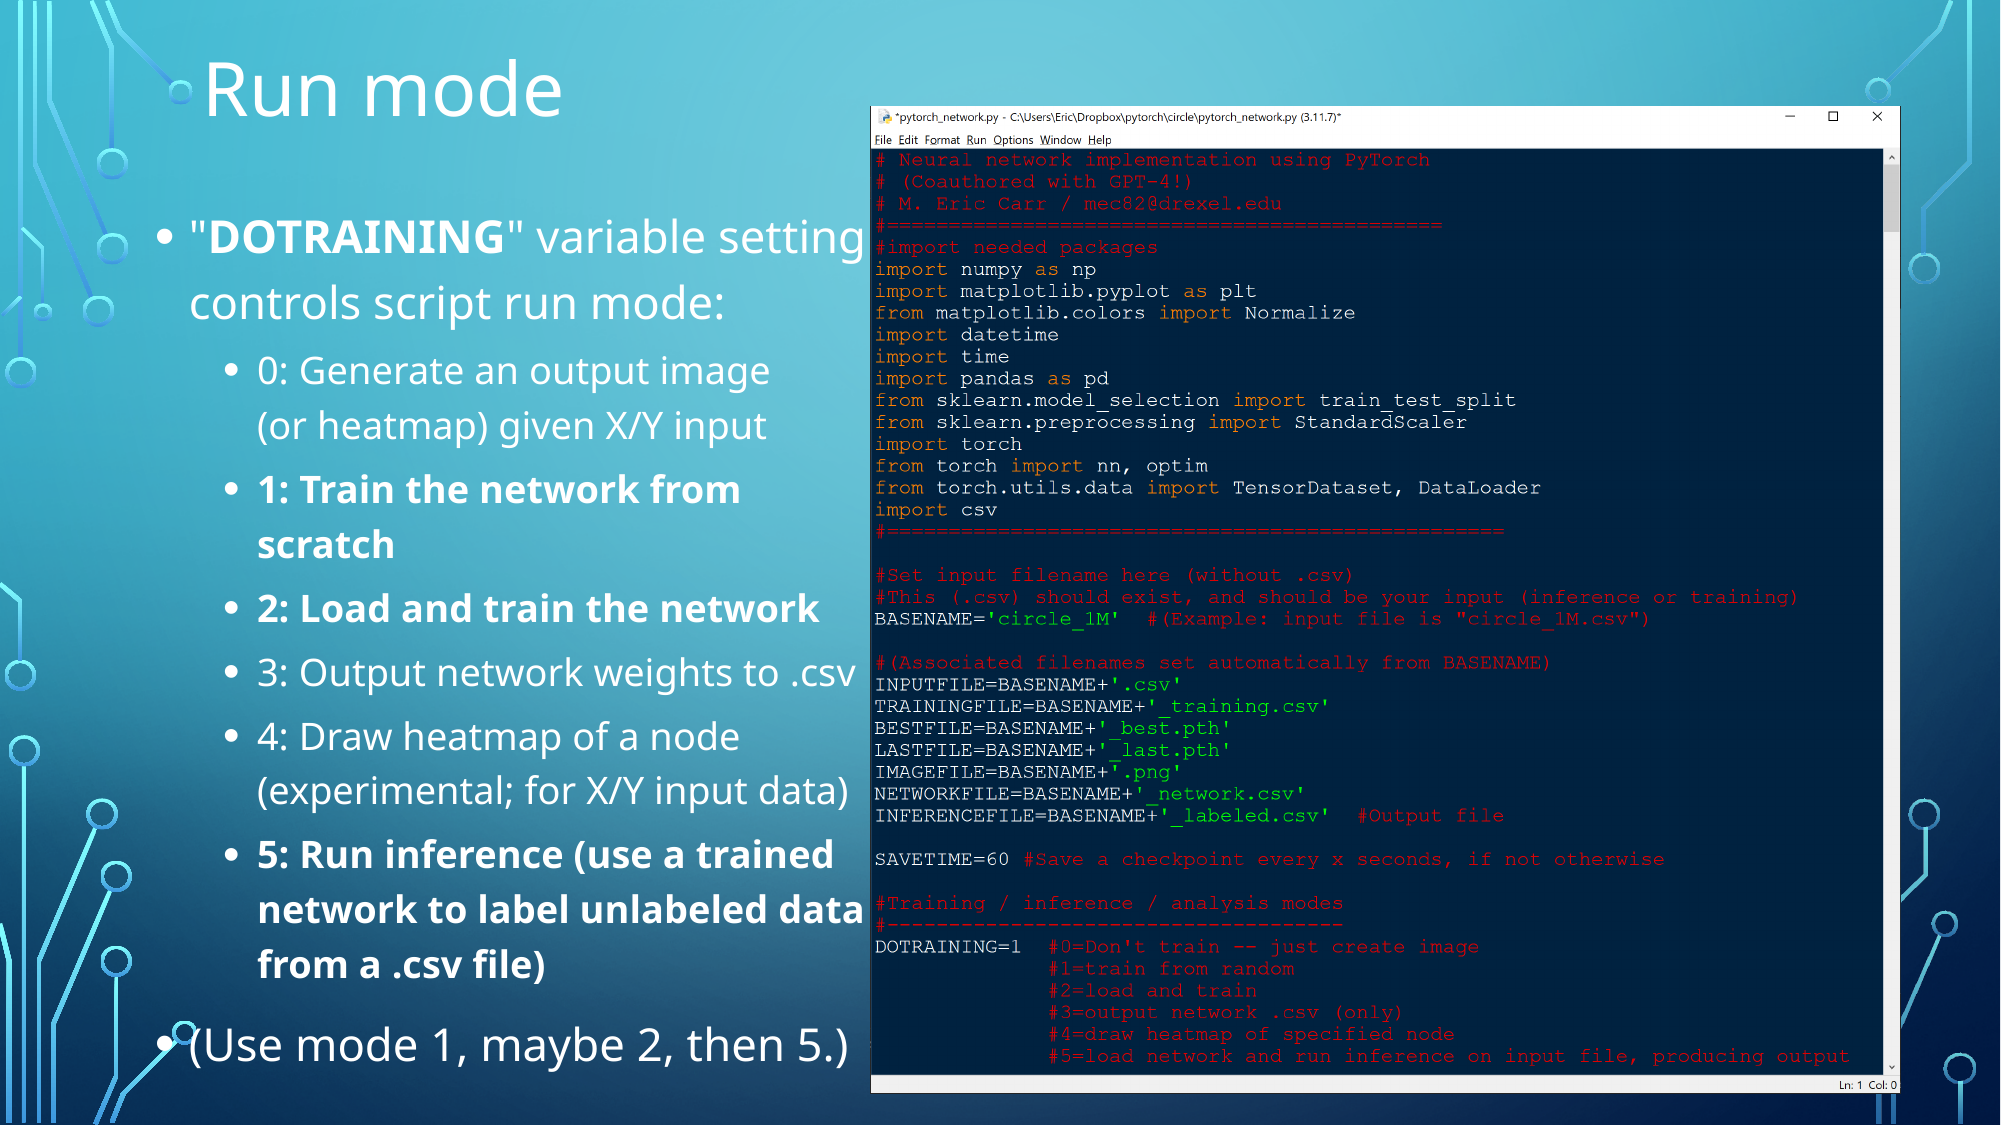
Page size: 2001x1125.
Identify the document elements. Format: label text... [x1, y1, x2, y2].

list "DOTRAINING" variable setting controls script run mode: 0: Generate an output image (or heatmap) given X/Y input 1: Train the network from scratch 2: Load and train the network 3: Output network weights to .csv 4: Draw heatmap of a node (experimental; for X/Y input data) 5: Run inference (use a trained network to label unlabeled data from a .csv file) (Use mode 1, maybe 2, then 5.) [139, 189, 885, 1112]
picture [870, 105, 1902, 1094]
title Run mode [187, 41, 1813, 144]
